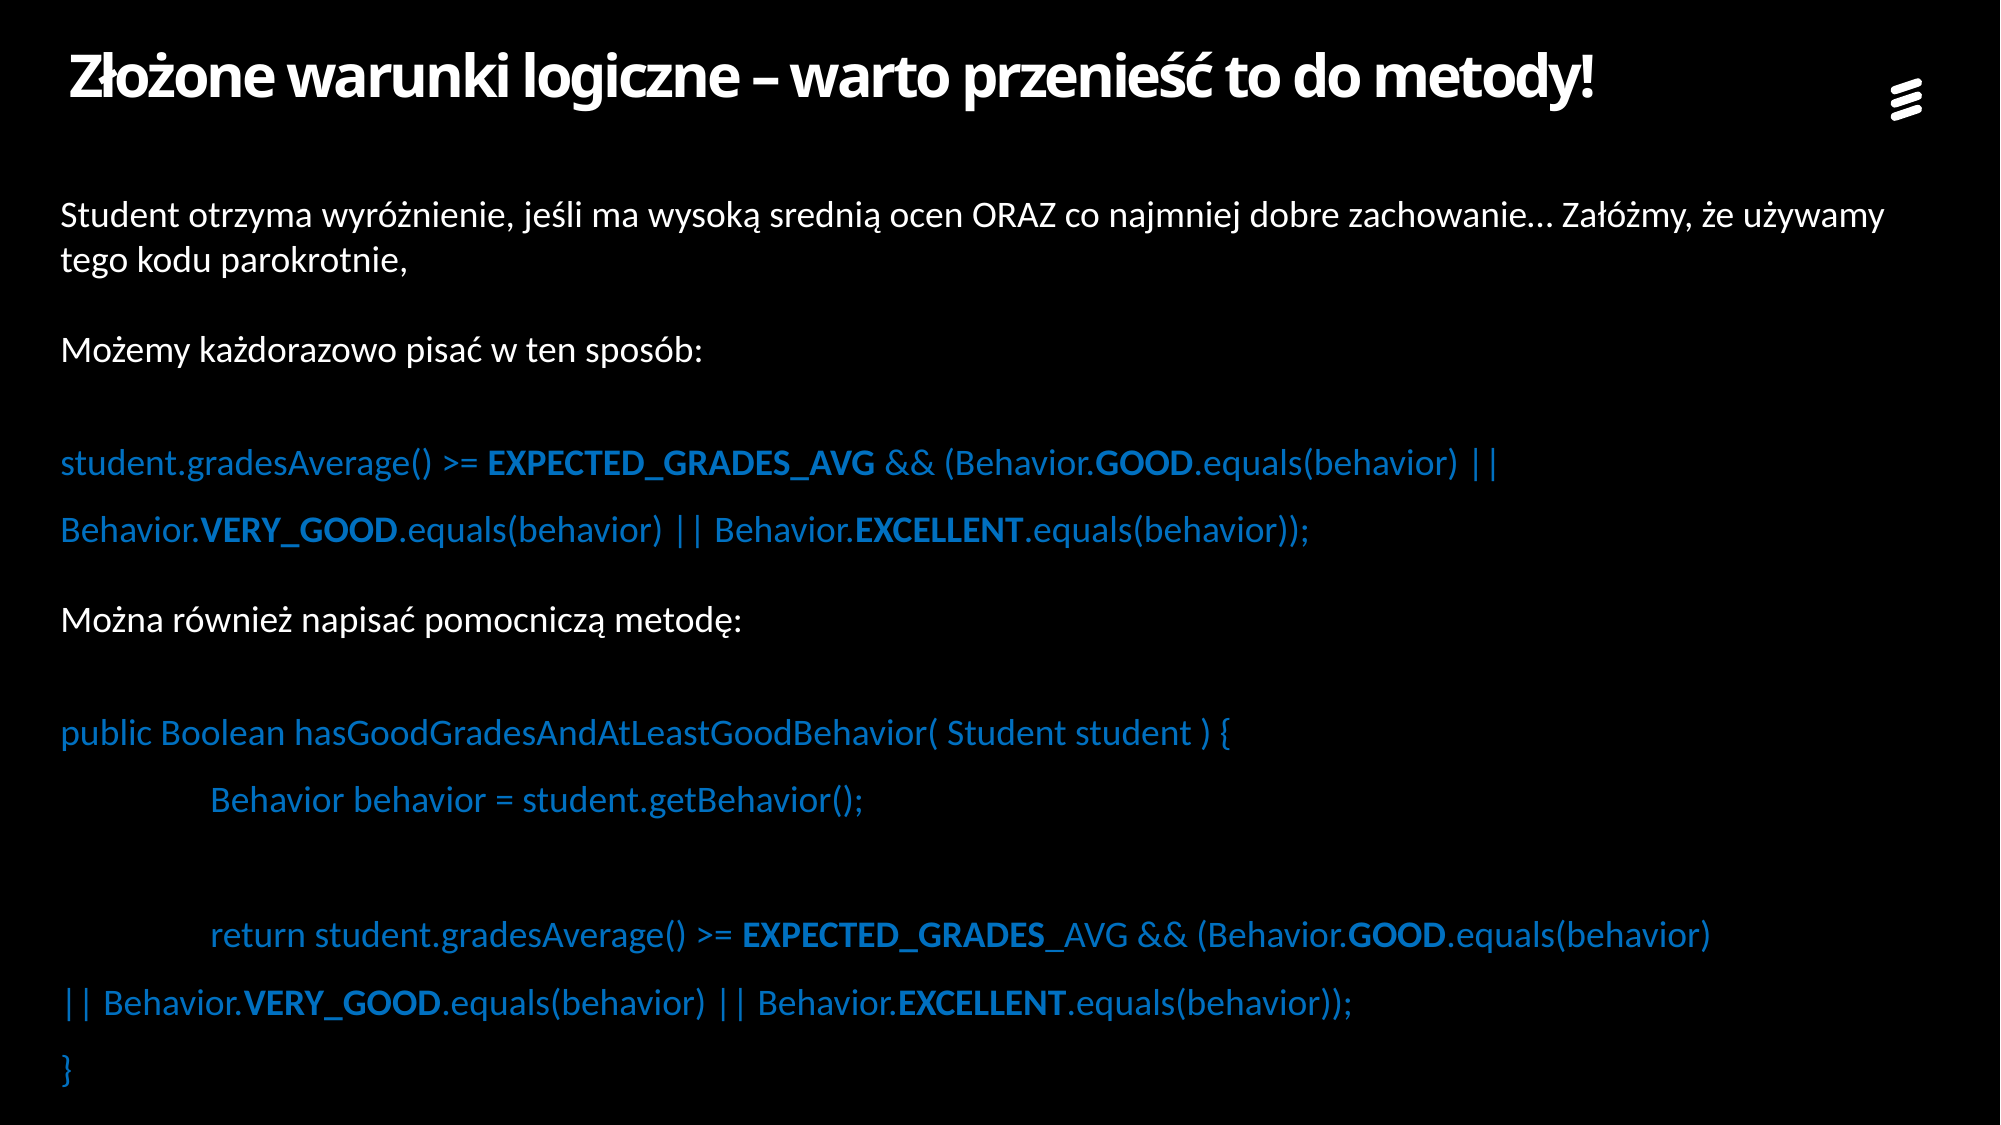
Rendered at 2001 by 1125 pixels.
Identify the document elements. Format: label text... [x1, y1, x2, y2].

picture [1866, 70, 1946, 150]
title Złożone warunki logiczne – warto przenieść to do metody! [54, 20, 1780, 137]
text_box Student otrzyma wyróżnienie, jeśli ma wysoką srednią ocen ORAZ co najmniej dobre zachowanie… Załóżmy, że używamy tego kodu parokrotnie, Możemy każdorazowo pisać w ten sposób: student.gradesAverage() >= EXPECTED_GRADES_AVG && (Behavior.GOOD.equals(behavior) || Behavior.VERY_GOOD.equals(behavior) || Behavior.EXCELLENT.equals(behavior)); Można również napisać pomocniczą metodę: public Boolean hasGoodGradesAndAtLeastGoodBehavior( Student student ) { Behavior behavior = student.getBehavior(); return student.gradesAverage() >= EXPECTED_GRADES_AVG && (Behavior.GOOD.equals(behavior) || Behavior.VERY_GOOD.equals(behavior) || Behavior.EXCELLENT.equals(behavior)); } [45, 183, 1907, 1098]
